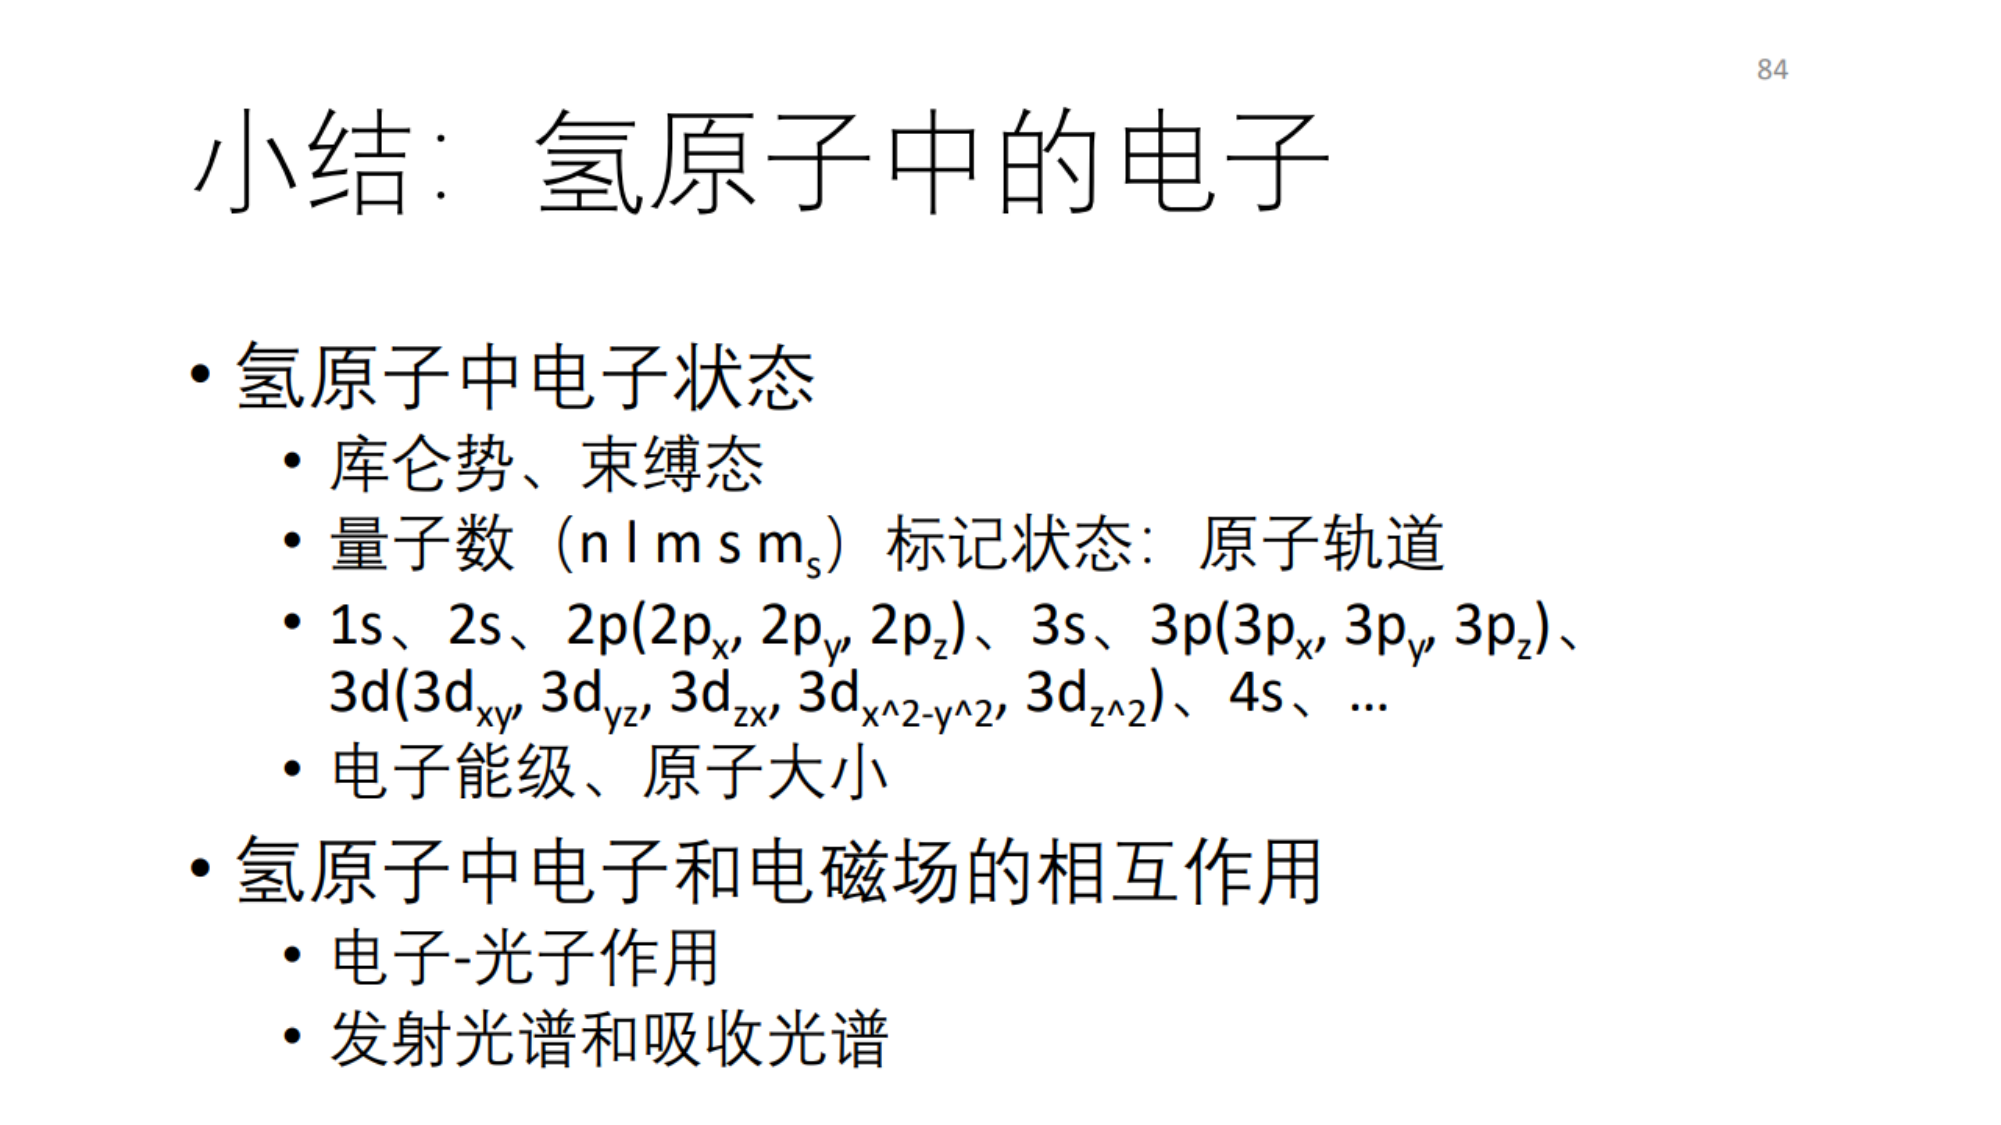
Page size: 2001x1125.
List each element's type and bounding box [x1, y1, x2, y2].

picture [160, 37, 1840, 1088]
